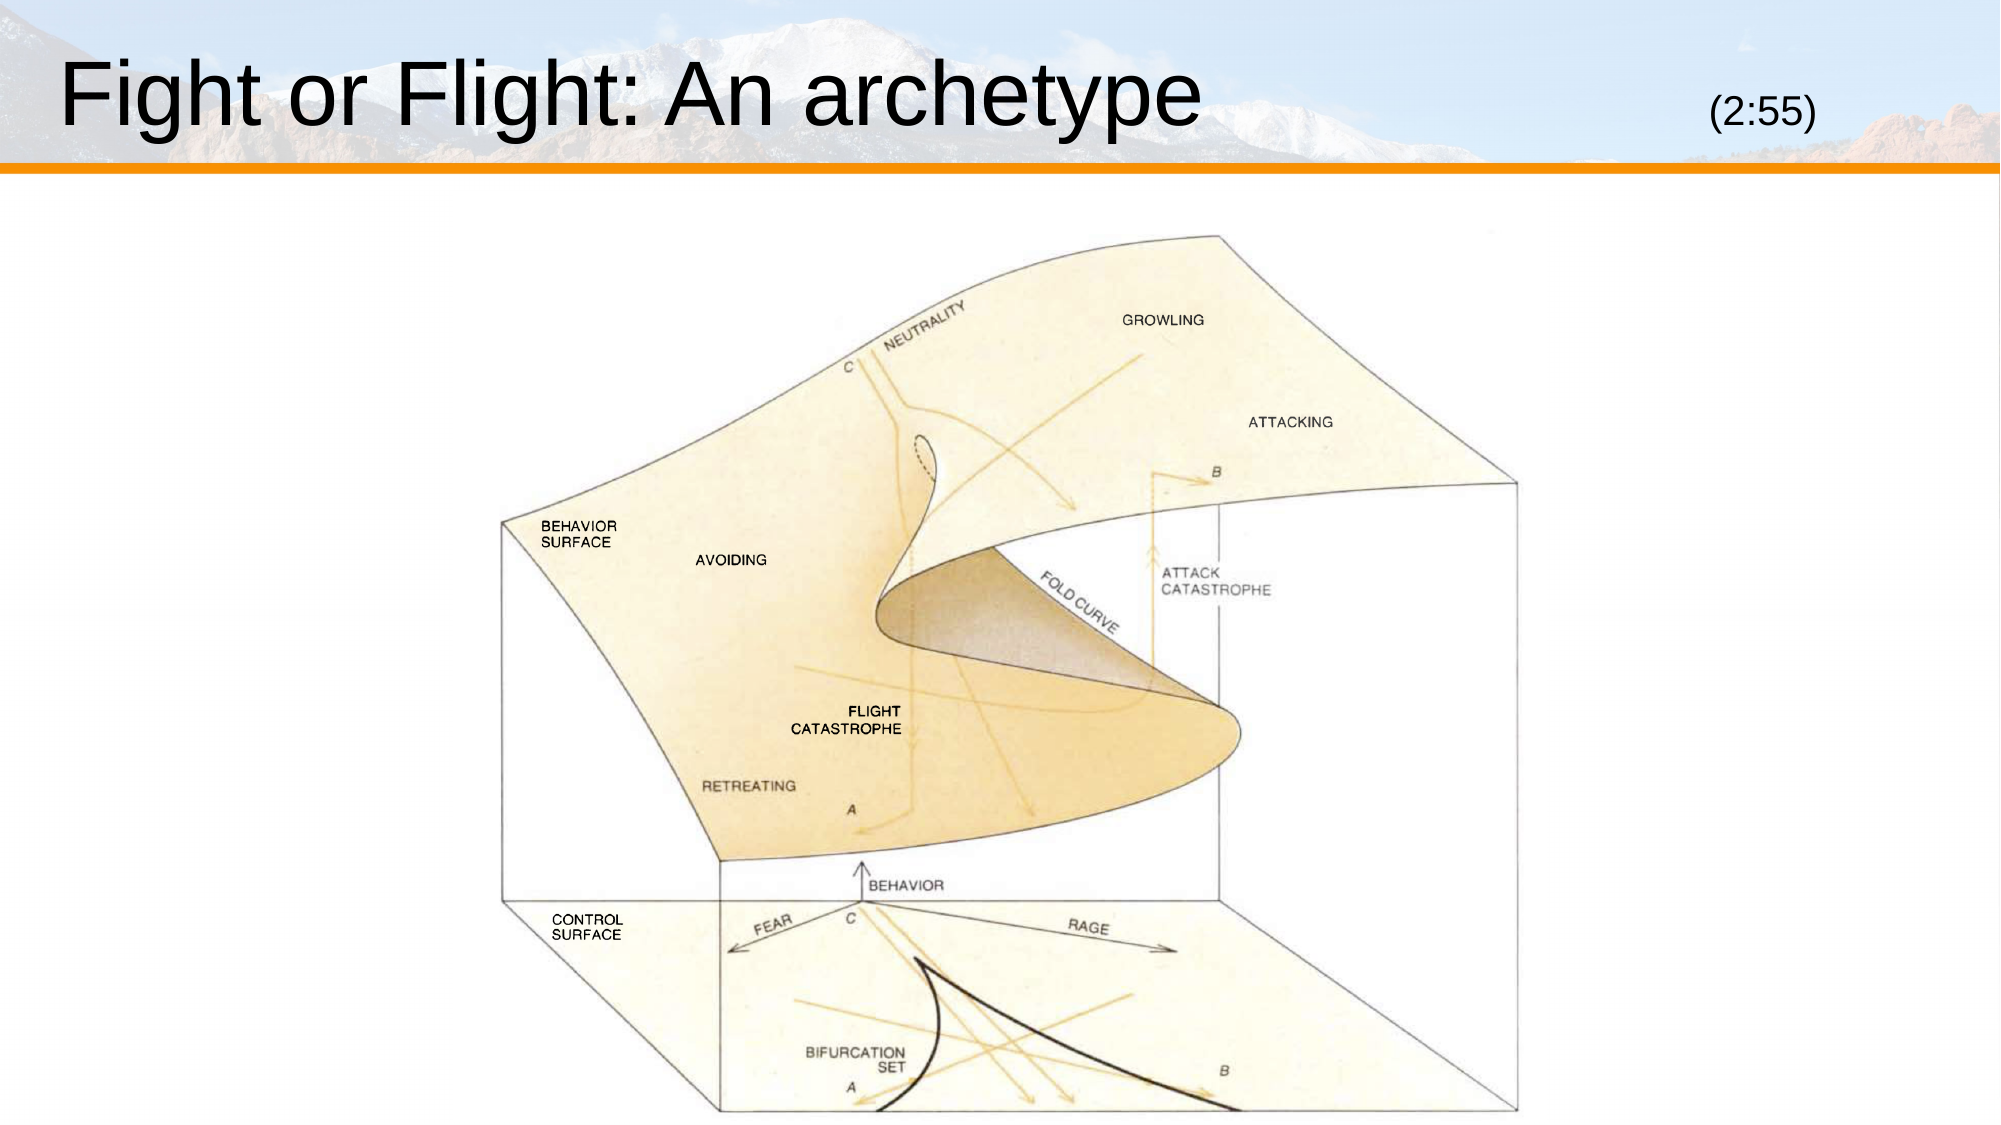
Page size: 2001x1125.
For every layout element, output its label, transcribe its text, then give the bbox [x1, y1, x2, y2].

picture [0, 0, 2000, 1125]
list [453, 191, 1547, 1122]
title Fight or Flight: An archetype (2:55) [43, 3, 1953, 188]
